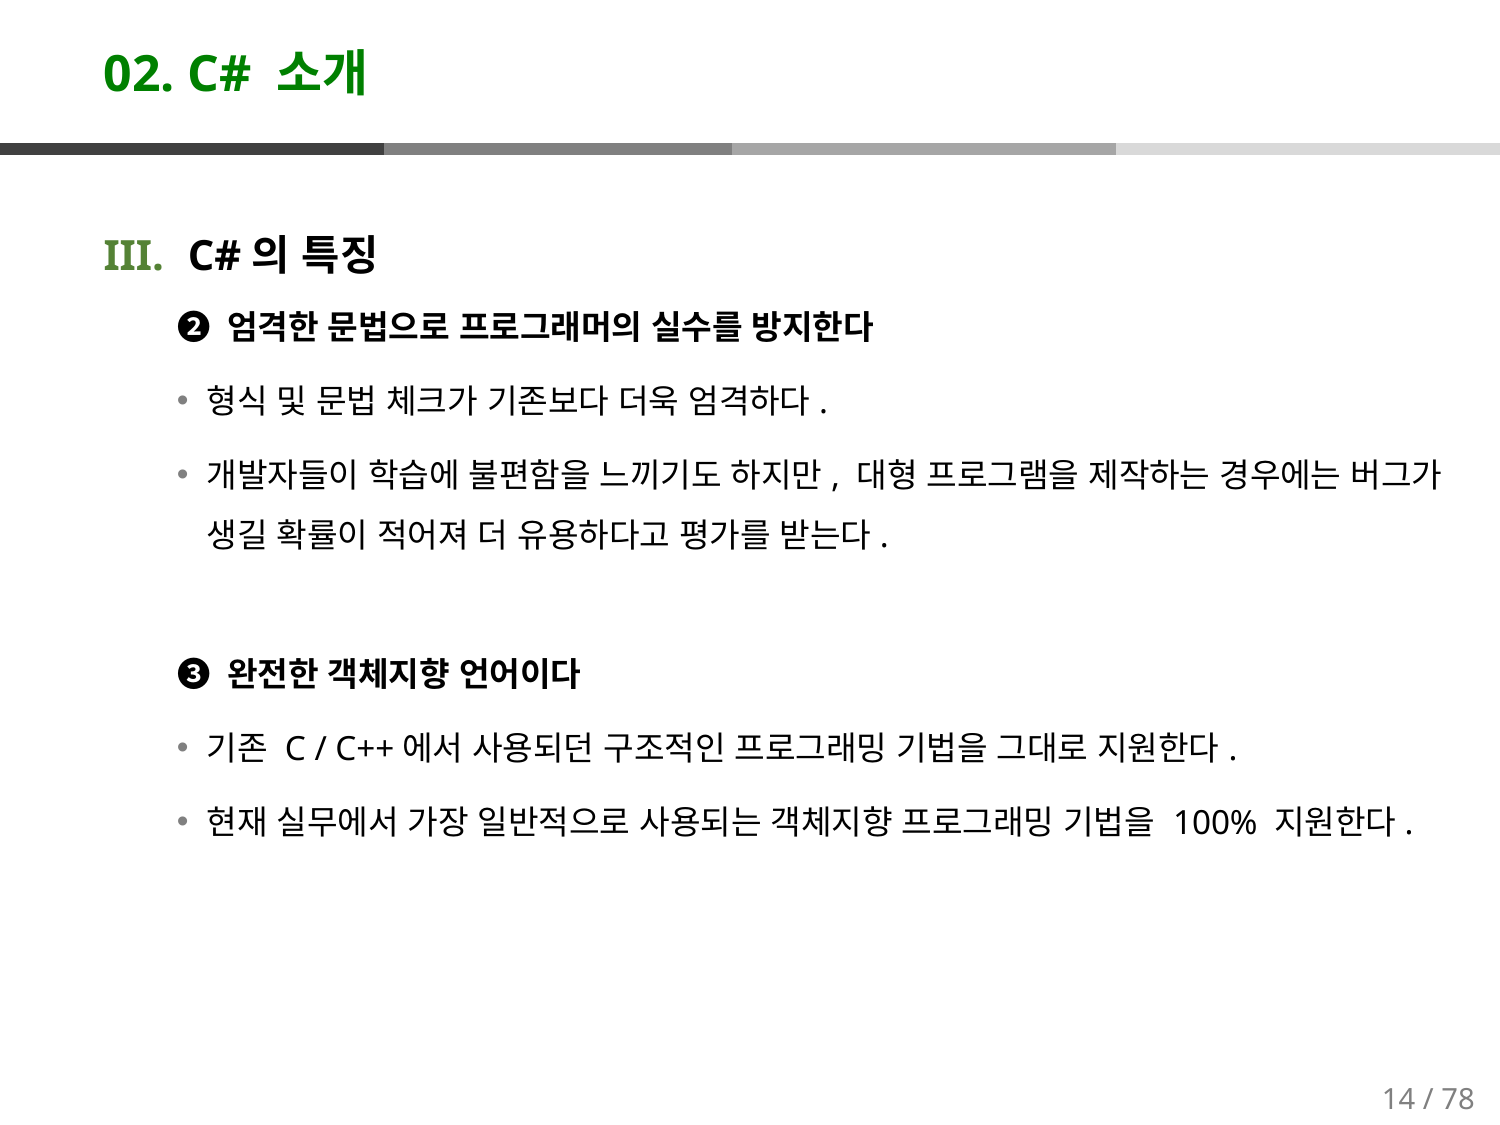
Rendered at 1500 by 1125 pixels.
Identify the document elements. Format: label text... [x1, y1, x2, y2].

list C#의 특징 ❷ 엄격한 문법으로 프로그래머의 실수를 방지한다 형식 및 문법 체크가 기존보다 더욱 엄격하다. 개발자들이 학습에 불편함을 느끼기도 하지만, 대형 프로그램을 제작하는 경우에는 버그가 생길 확률이 적어져 더 유용하다고 평가를 받는다. ❸ 완전한 객체지향 언어이다 기존 C / C++에서 사용되던 구조적인 프로그래밍 기법을 그대로 지원한다. 현재 실무에서 가장 일반적으로 사용되는 객체지향 프로그래밍 기법을 100% 지원한다. [88, 196, 1471, 1118]
title 02. C# 소개 [88, 30, 1400, 121]
